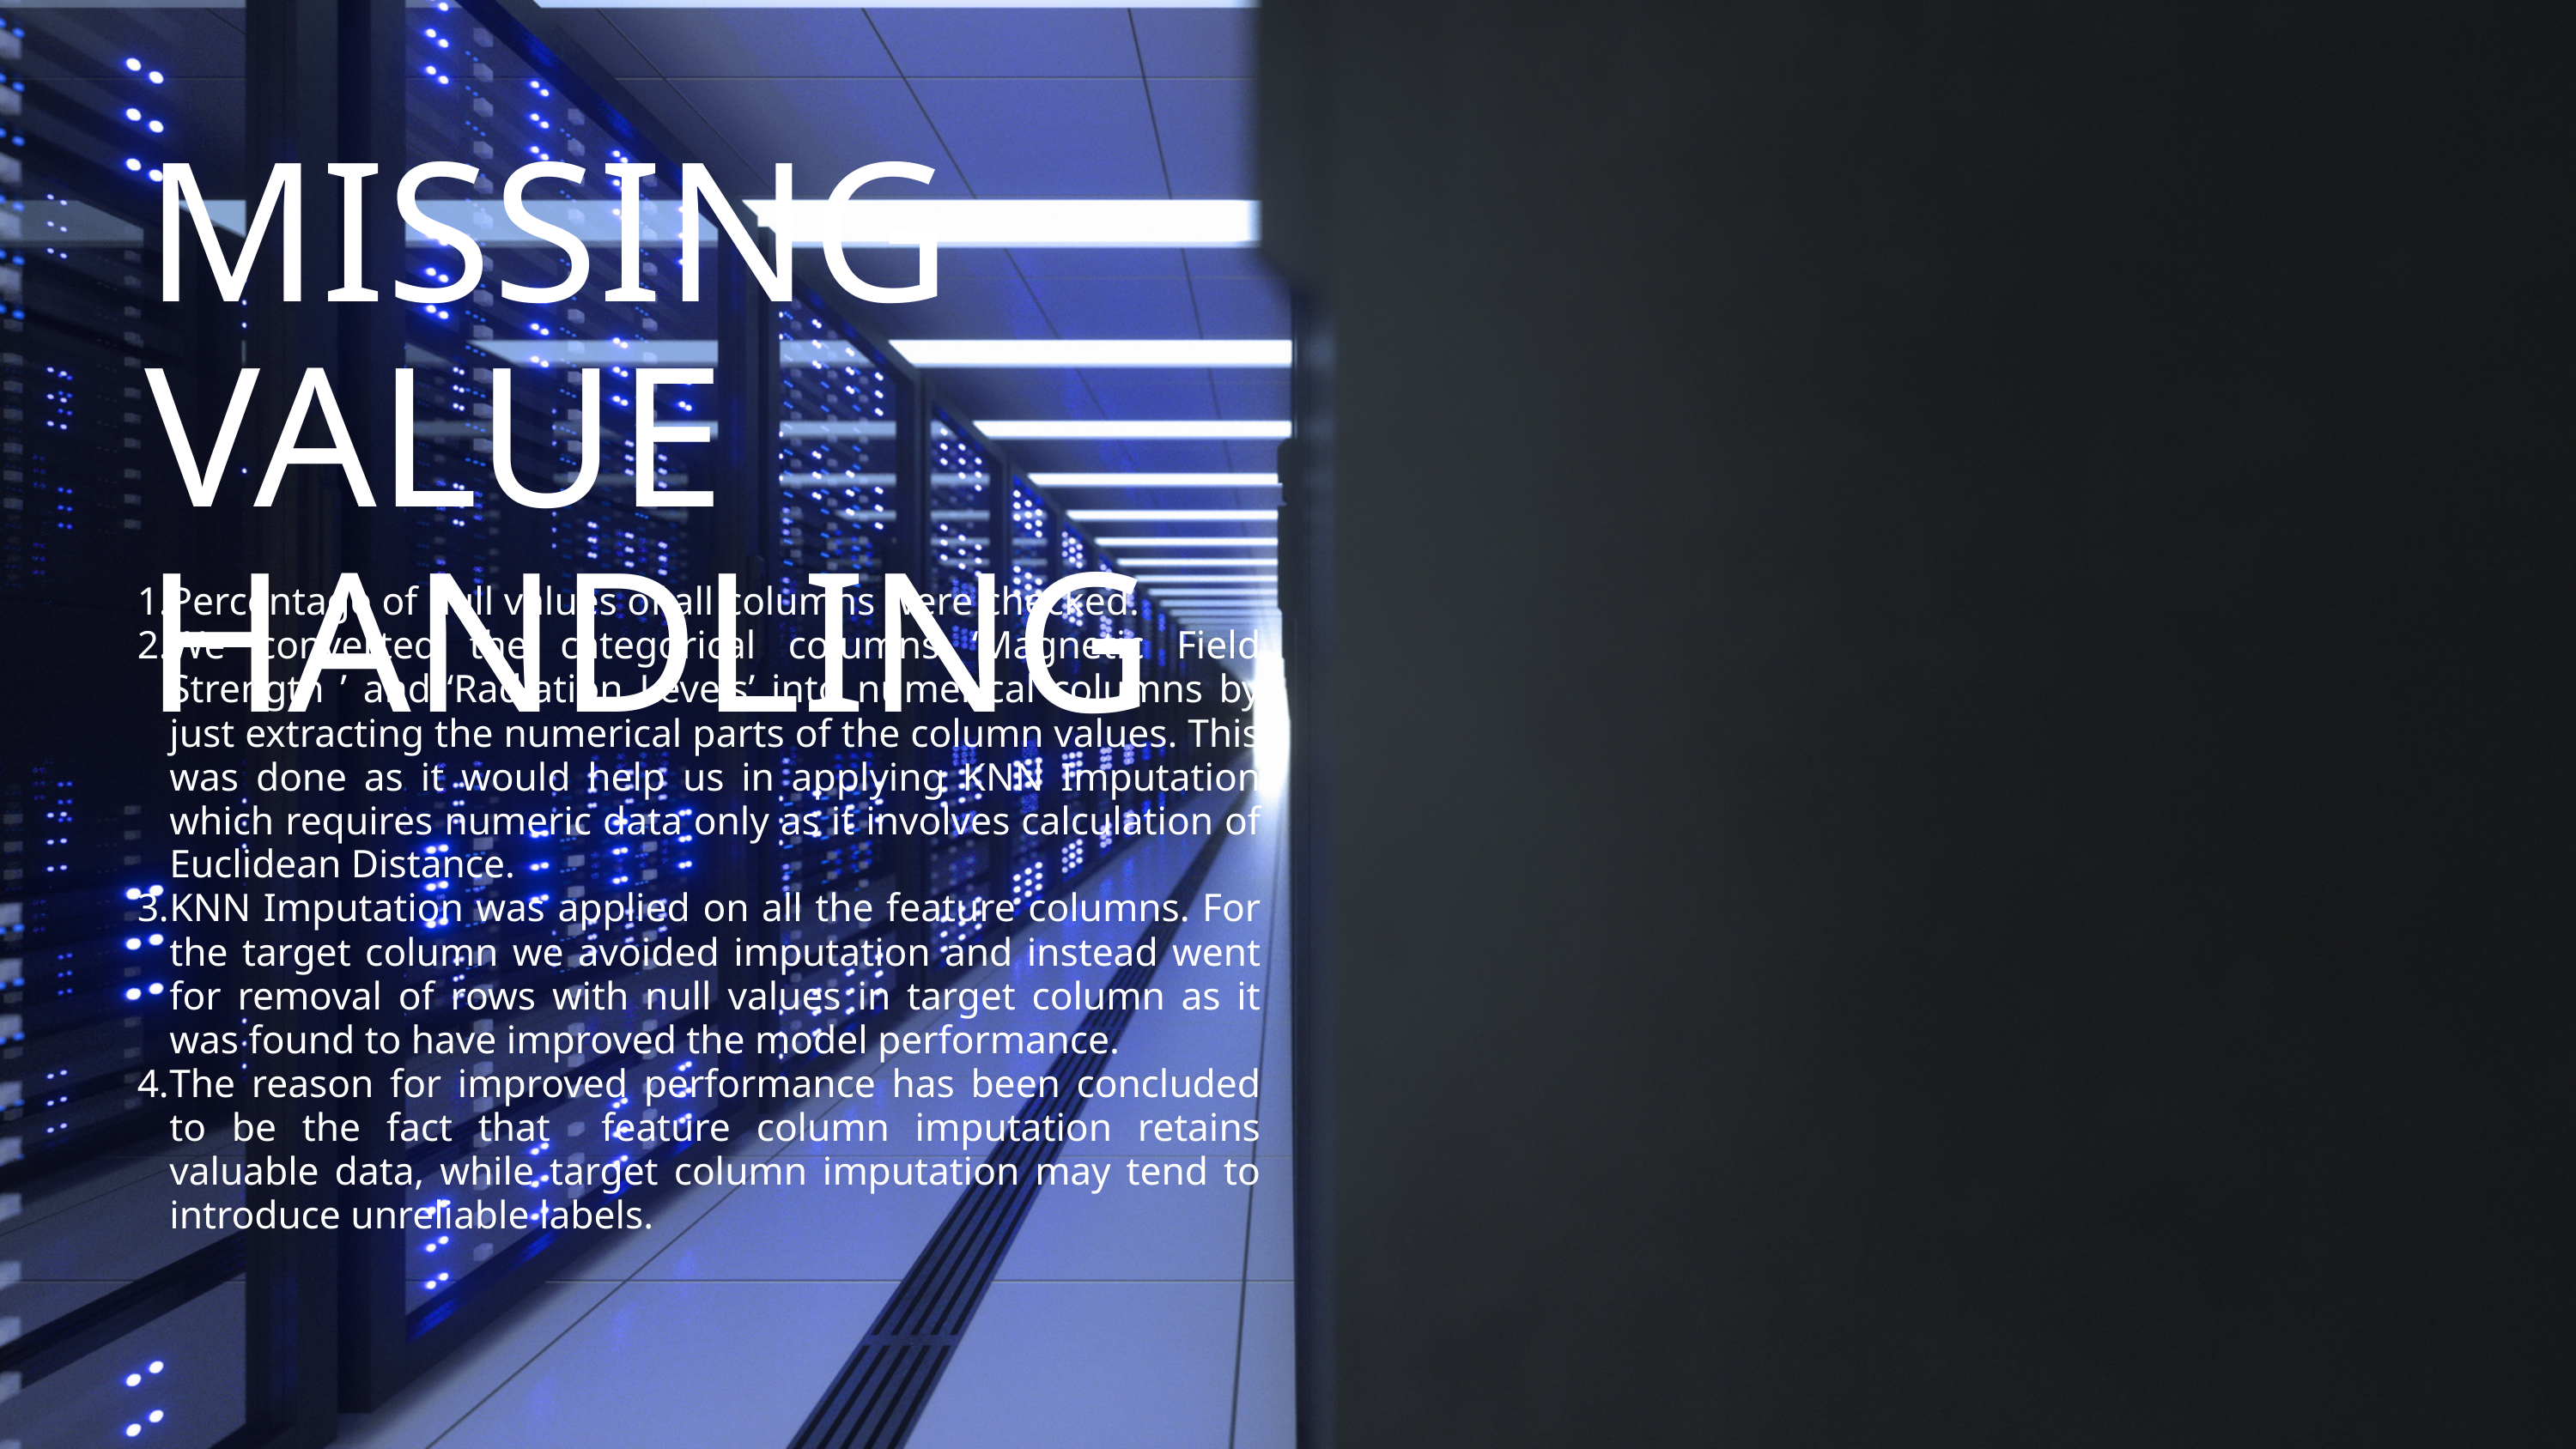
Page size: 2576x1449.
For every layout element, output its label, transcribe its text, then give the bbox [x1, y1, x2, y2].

text_box MISSING VALUE HANDLING [144, 135, 1261, 579]
text_box [0, 0, 2576, 1449]
text_box Percentage of null values of all columns were checked. We converted the categorical columns ‘Magnetic Field Strength ’ and ‘Radiation Levels’ into numerical columns by just extracting the numerical parts of the column values. This was done as it would help us in applying KNN Imputation which requires numeric data only as it involves calculation of Euclidean Distance. KNN Imputation was applied on all the feature columns. For the target column we avoided imputation and instead went for removal of rows with null values in target column as it was found to have improved the model performance. The reason for improved performance has been concluded to be the fact that feature column imputation retains valuable data, while target column imputation may tend to introduce unreliable labels. [105, 579, 1262, 1237]
